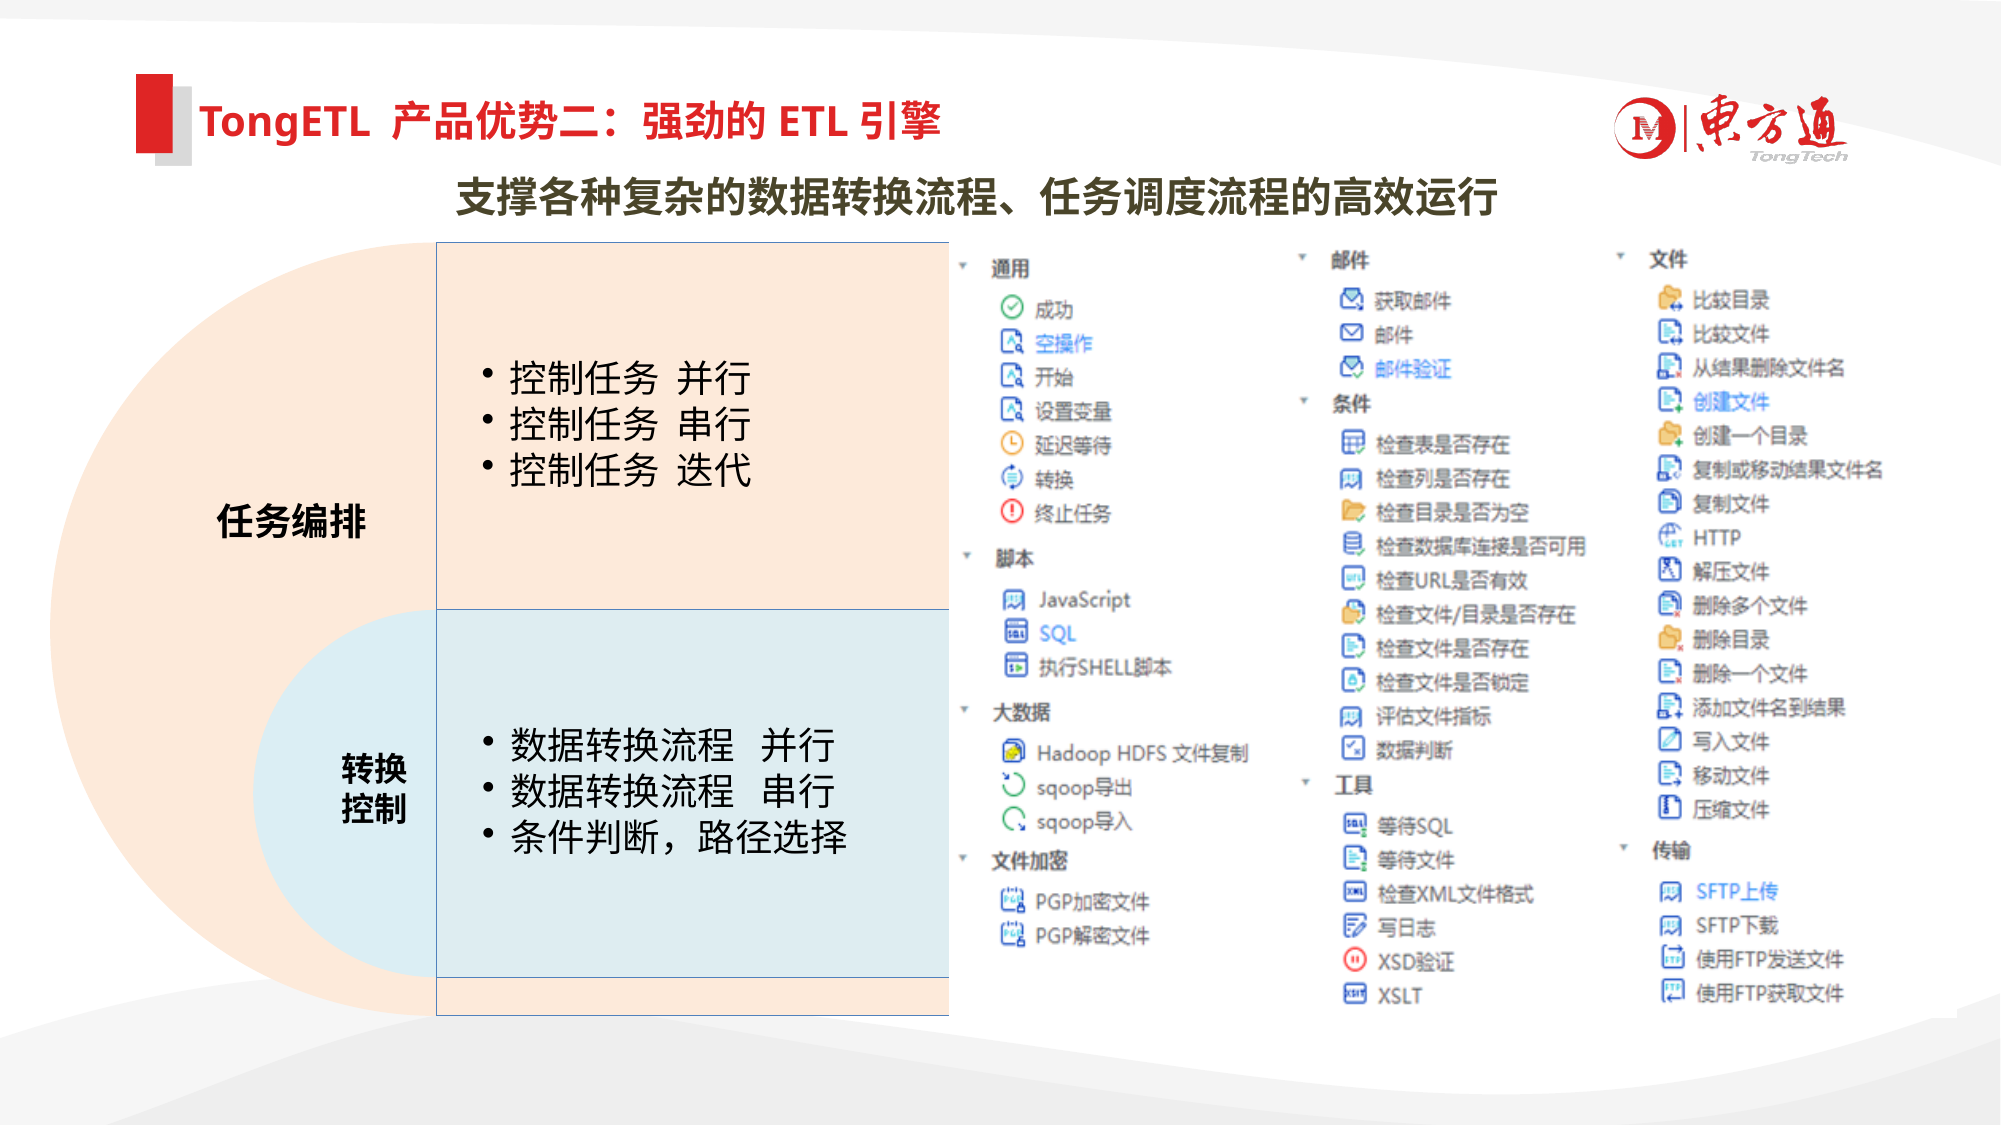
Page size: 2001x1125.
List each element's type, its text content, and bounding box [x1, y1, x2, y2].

picture [1590, 79, 1883, 178]
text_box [106, 242, 949, 1016]
text_box 支撑各种复杂的数据转换流程、任务调度流程的高效运行 [440, 163, 1560, 229]
text_box [135, 73, 174, 154]
text_box TongETL 产品优势二：强劲的ETL引擎 [193, 87, 958, 153]
text_box [154, 86, 193, 167]
picture [949, 242, 1957, 1019]
